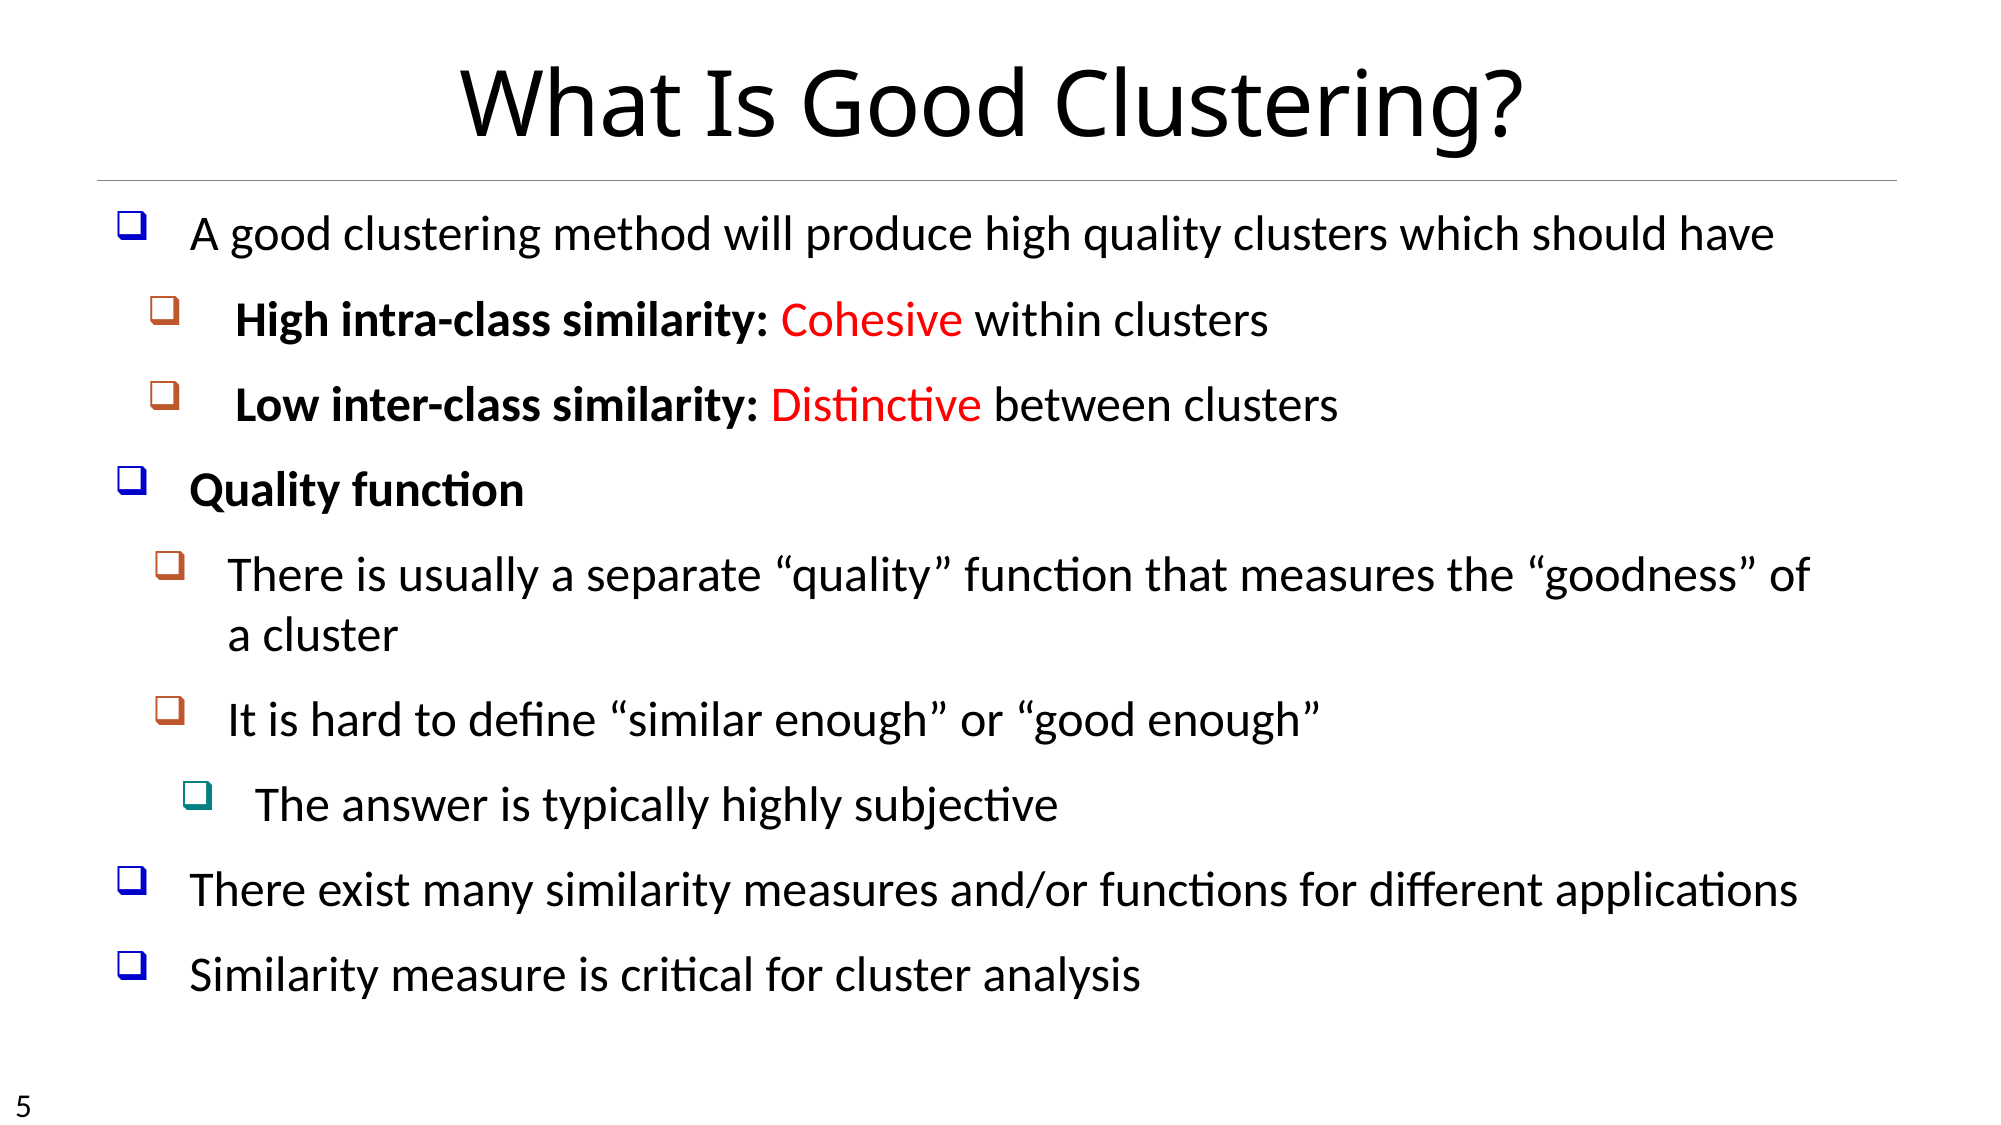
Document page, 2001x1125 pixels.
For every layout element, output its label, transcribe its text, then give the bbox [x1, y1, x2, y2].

title What Is Good Clustering? [116, 37, 1867, 163]
list A good clustering method will produce high quality clusters which should have High intra-class similarity: Cohesive within clusters Low inter-class similarity: Distinctive between clusters Quality function There is usually a separate “quality” function that measures the “goodness” of a cluster It is hard to define “similar enough” or “good enough” The answer is typically highly subjective There exist many similarity measures and/or functions for different applications Similarity measure is critical for cluster analysis [99, 193, 1829, 1088]
